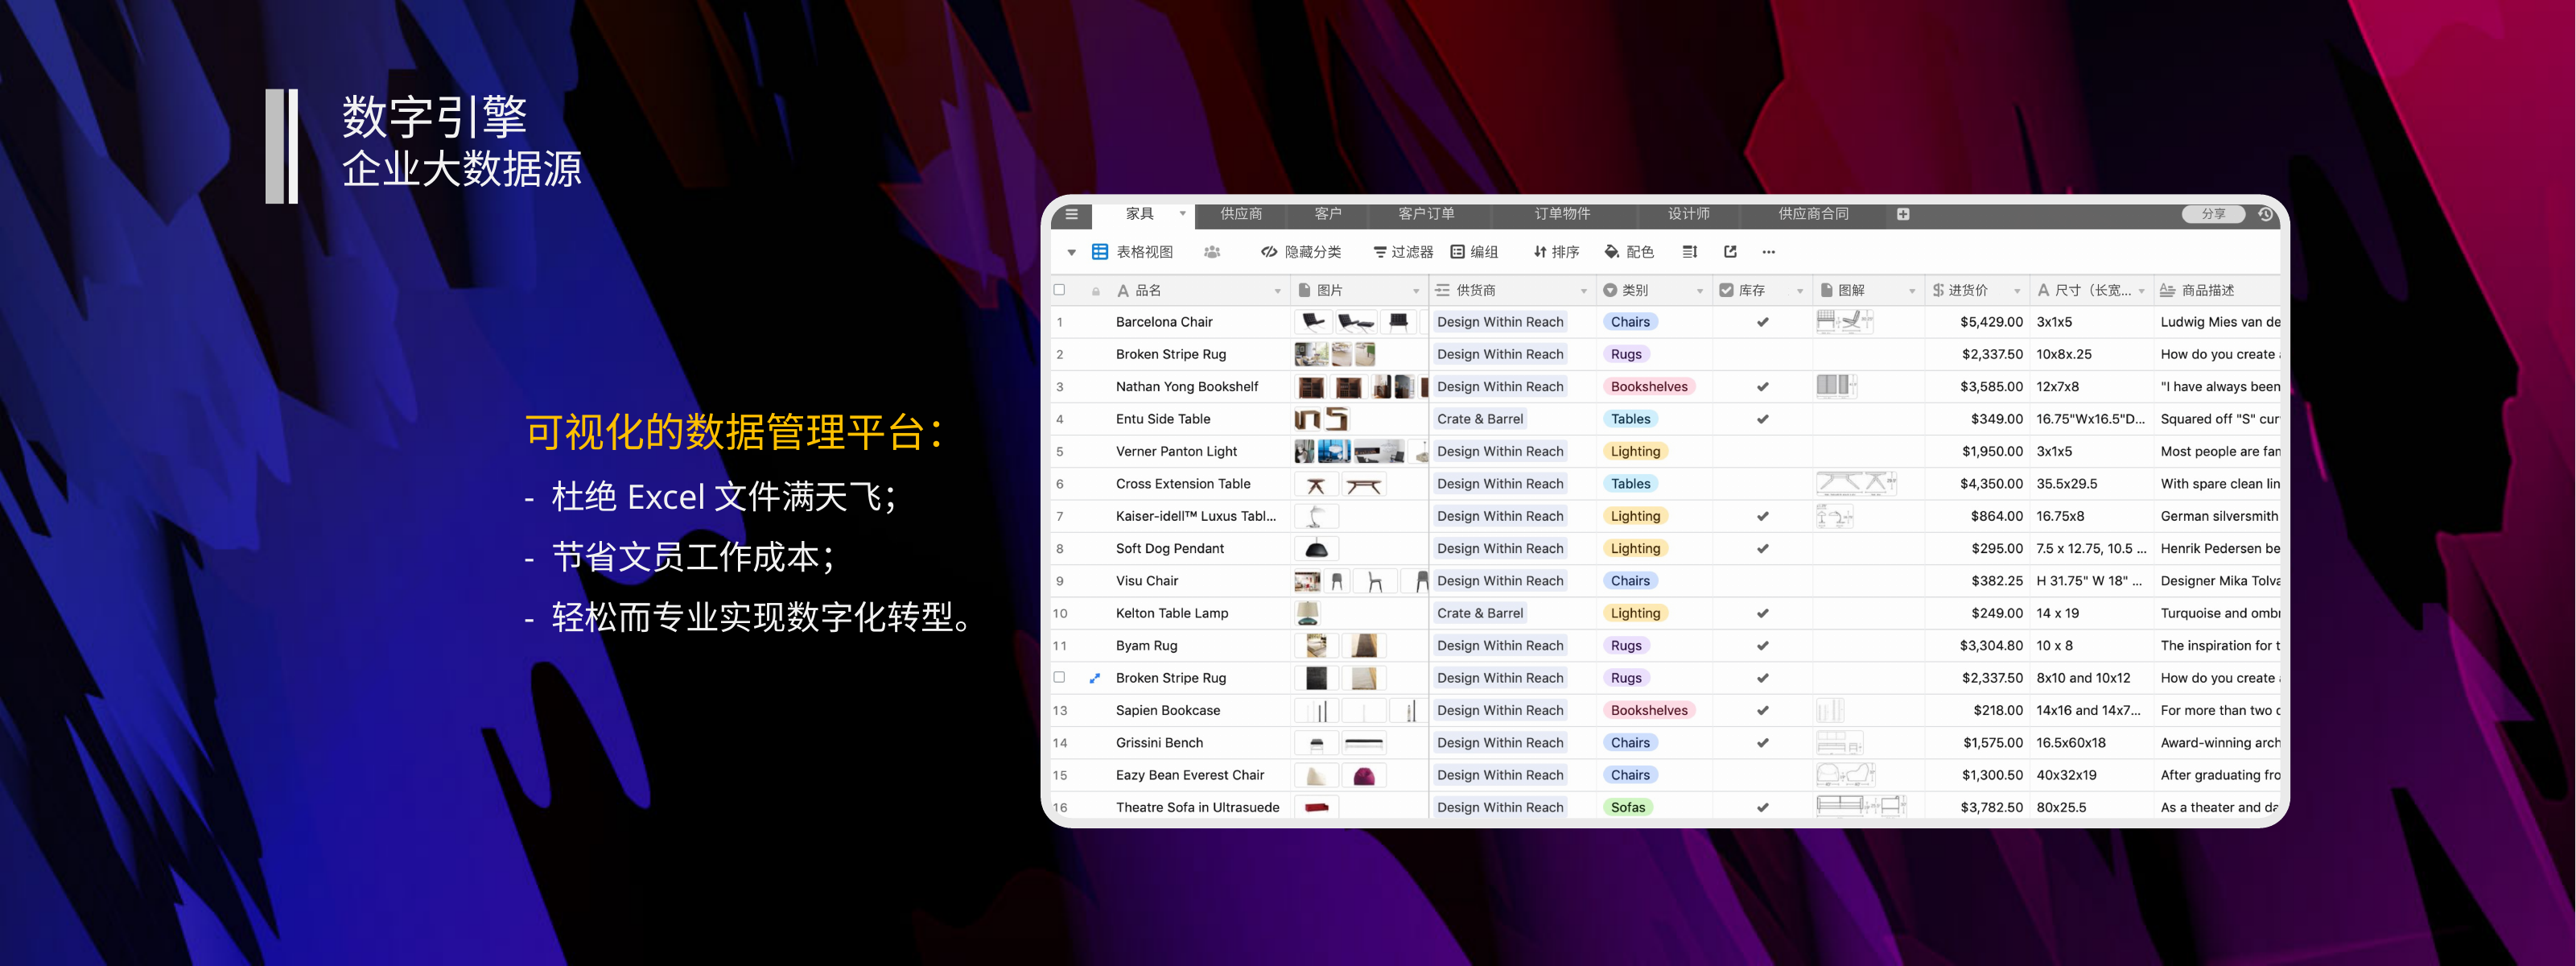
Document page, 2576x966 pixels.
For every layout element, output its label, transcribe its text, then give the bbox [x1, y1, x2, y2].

picture [0, 0, 2576, 966]
text_box 数字引擎 企业大数据源 [335, 81, 802, 198]
text_box [183, 103, 335, 173]
text_box 可视化的数据管理平台： - 杜绝Excel文件满天飞； - 节省文员工作成本； - 轻松而专业实现数字化转型。 [512, 377, 1045, 643]
